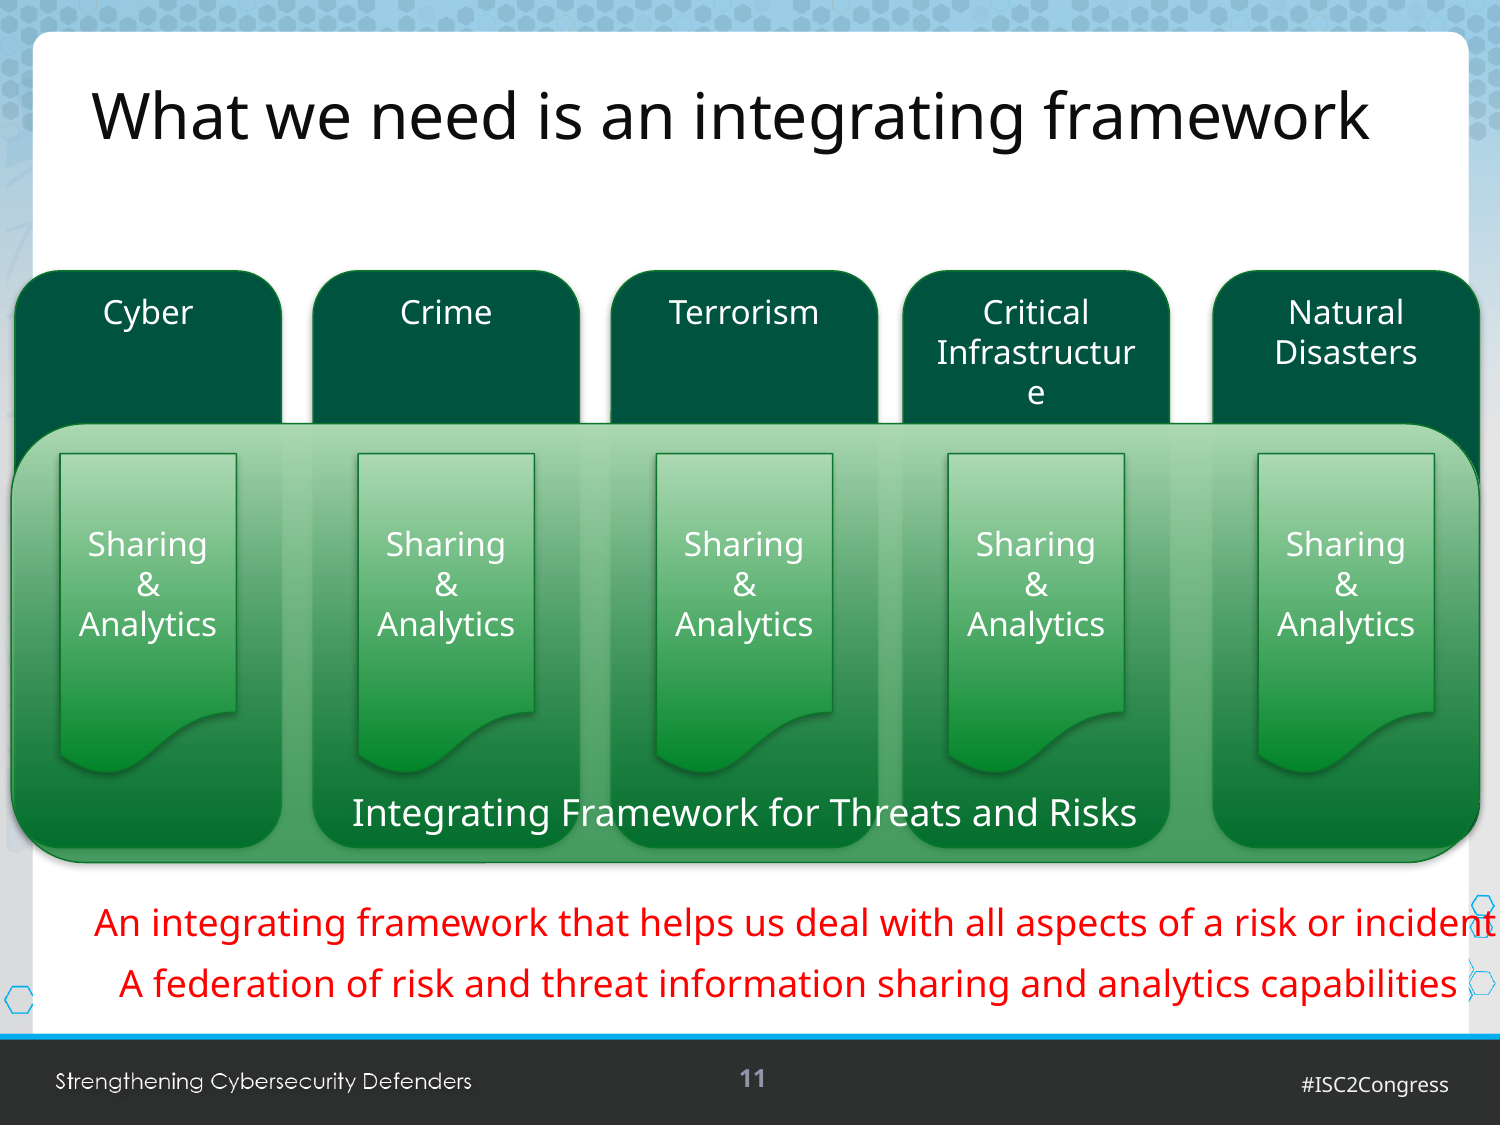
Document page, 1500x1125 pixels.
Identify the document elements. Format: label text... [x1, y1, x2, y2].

text_box Sharing & Analytics [357, 452, 536, 773]
text_box Sharing & Analytics [59, 452, 238, 773]
text_box Cyber [14, 270, 283, 464]
picture [0, 0, 1500, 1033]
text_box An integrating framework that helps us deal with all aspects of a risk or incident [79, 891, 1500, 952]
title What we need is an integrating framework [76, 35, 1392, 192]
text_box Terrorism [610, 270, 879, 422]
picture [0, 1040, 1500, 1125]
text_box Crime [312, 270, 581, 422]
text_box Critical Infrastructure [902, 270, 1171, 422]
text_box Integrating Framework for Threats and Risks [10, 422, 1481, 864]
text_box A federation of risk and threat information sharing and analytics capabilities [104, 952, 1475, 1012]
text_box Sharing & Analytics [947, 452, 1126, 773]
text_box Sharing & Analytics [655, 452, 834, 773]
text_box Sharing & Analytics [1257, 452, 1436, 773]
text_box Natural Disasters [1212, 270, 1481, 478]
